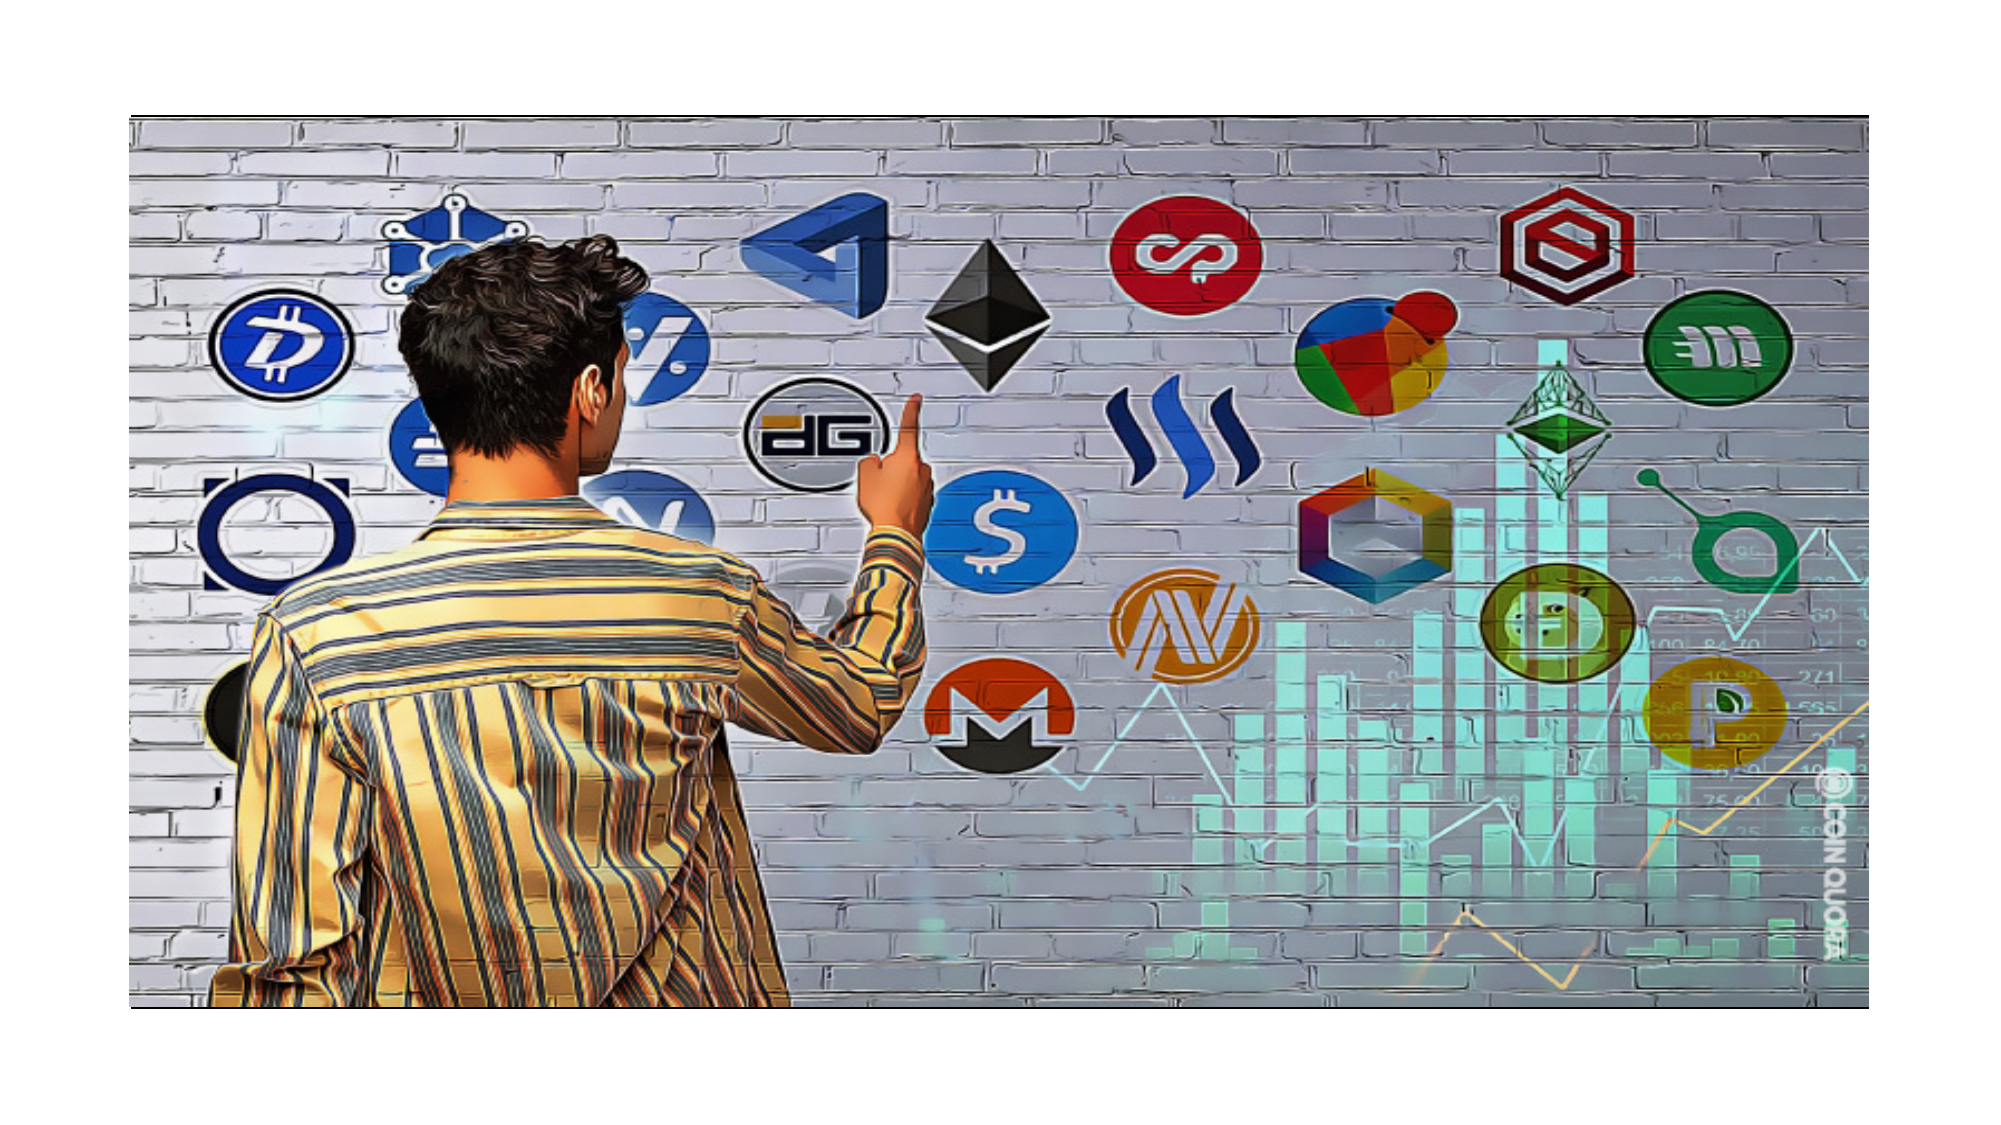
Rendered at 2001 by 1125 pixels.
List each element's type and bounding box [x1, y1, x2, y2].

picture [129, 117, 1869, 1007]
